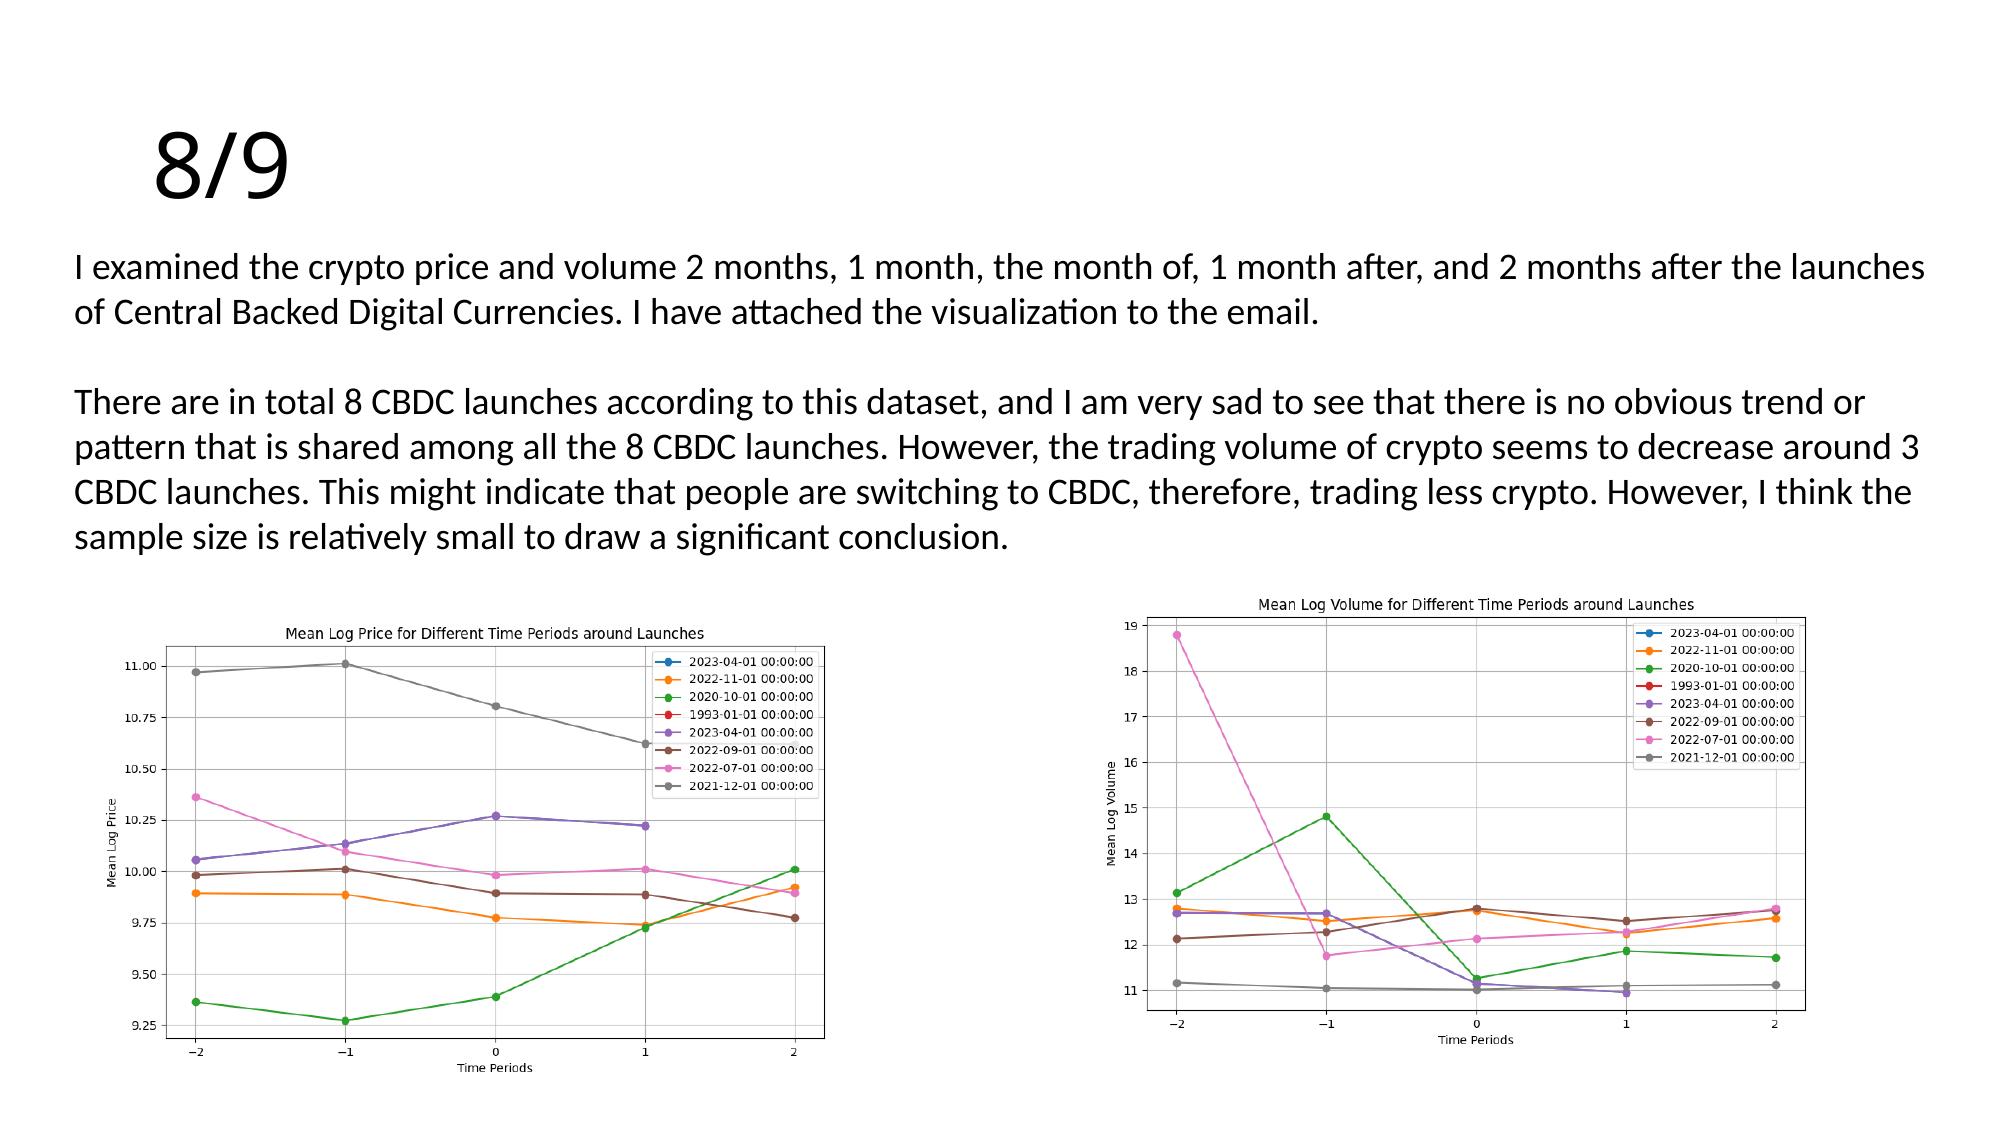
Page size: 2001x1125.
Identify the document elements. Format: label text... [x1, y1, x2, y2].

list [1040, 555, 1890, 1066]
title 8/9 [137, 59, 1863, 234]
text_box I examined the crypto price and volume 2 months, 1 month, the month of, 1 month after, and 2 months after the launches of Central Backed Digital Currencies. I have attached the visualization to the email. There are in total 8 CBDC launches according to this dataset, and I am very sad to see that there is no obvious trend or pattern that is shared among all the 8 CBDC launches. However, the trading volume of crypto seems to decrease around 3 CBDC launches. This might indicate that people are switching to CBDC, therefore, trading less crypto. However, I think the sample size is relatively small to draw a significant conclusion. [59, 234, 1973, 610]
picture [59, 584, 909, 1094]
